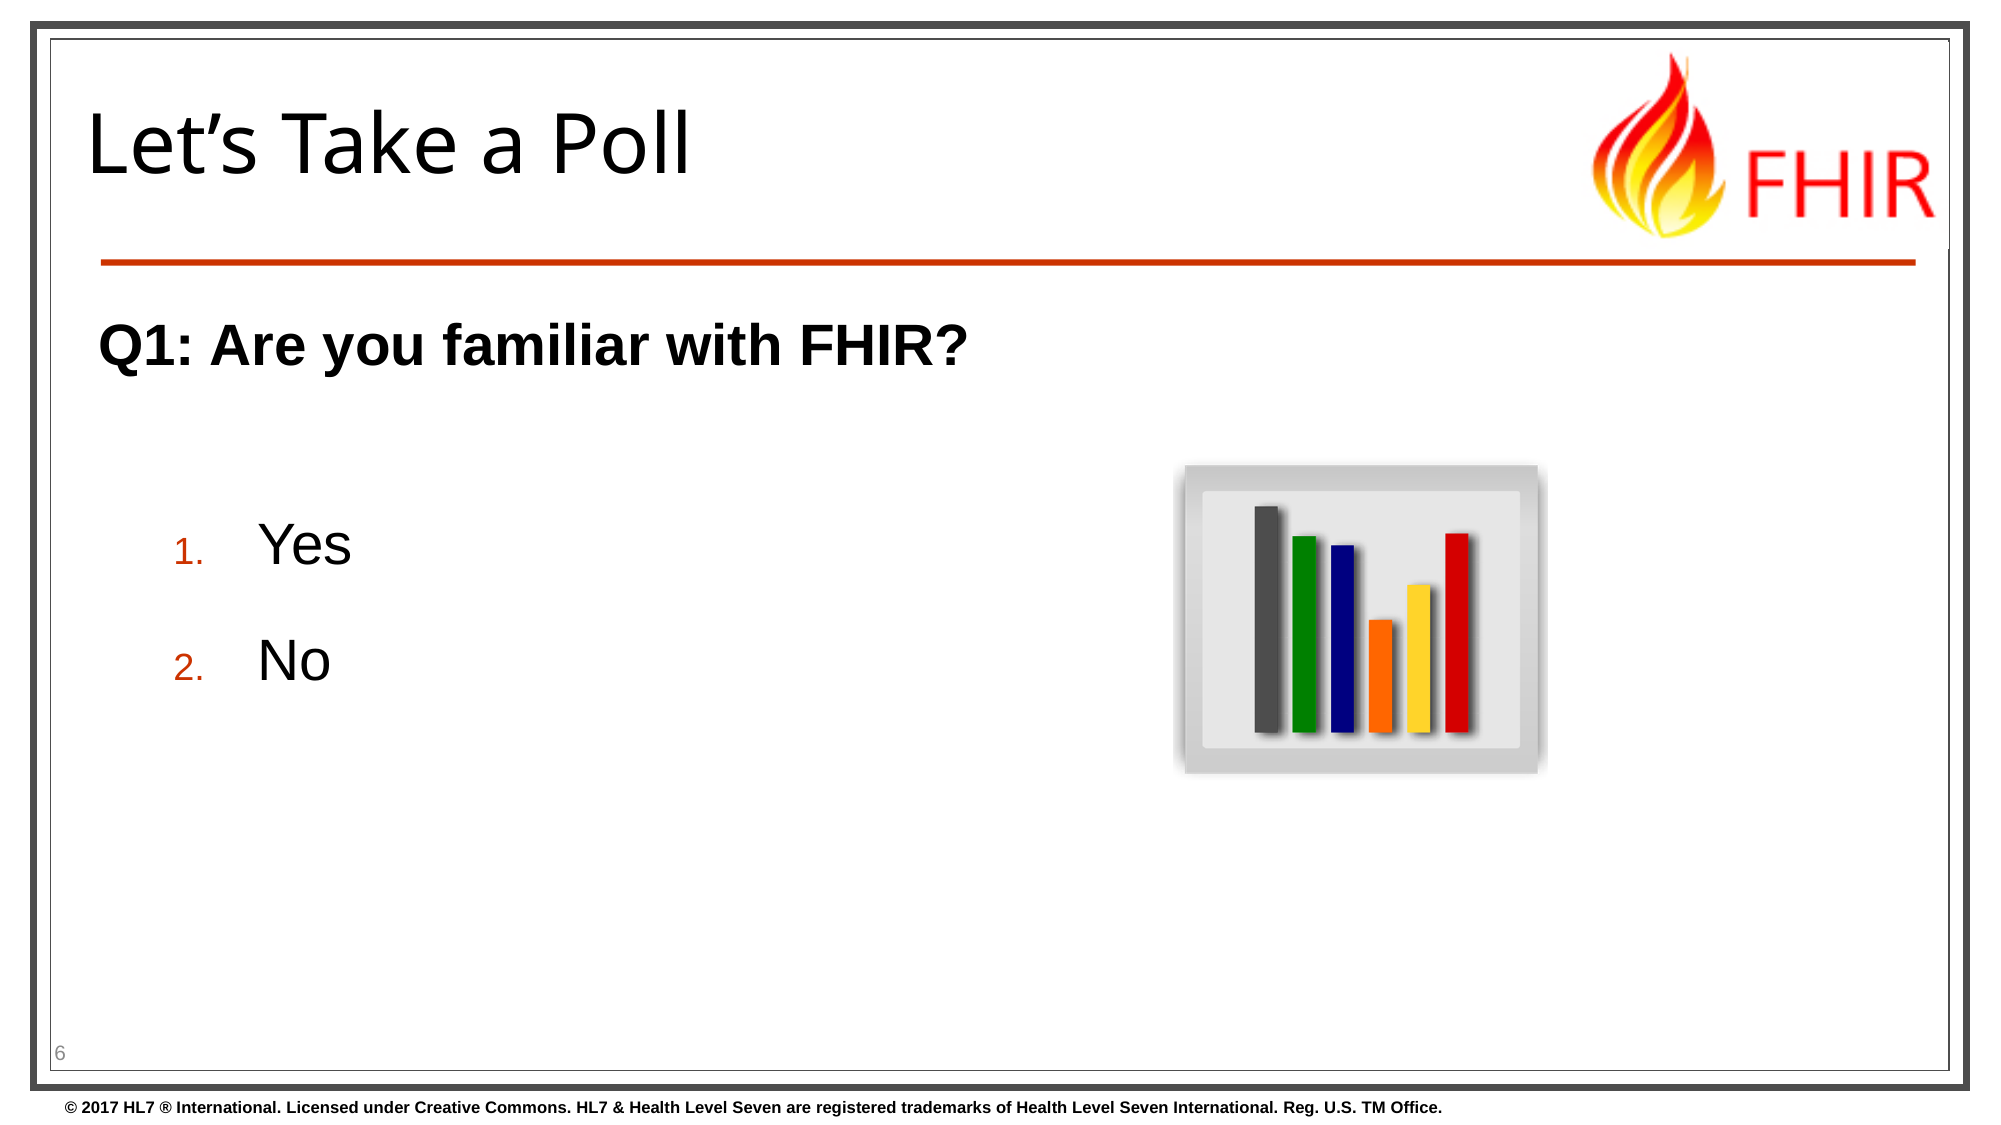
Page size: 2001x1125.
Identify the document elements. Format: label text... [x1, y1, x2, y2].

picture [1173, 457, 1548, 781]
picture [1578, 42, 1949, 249]
list Q1: Are you familiar with FHIR? Yes No [83, 299, 1917, 1035]
title Let’s Take a Poll [70, 54, 1504, 244]
slide_number 6 [39, 1034, 197, 1071]
